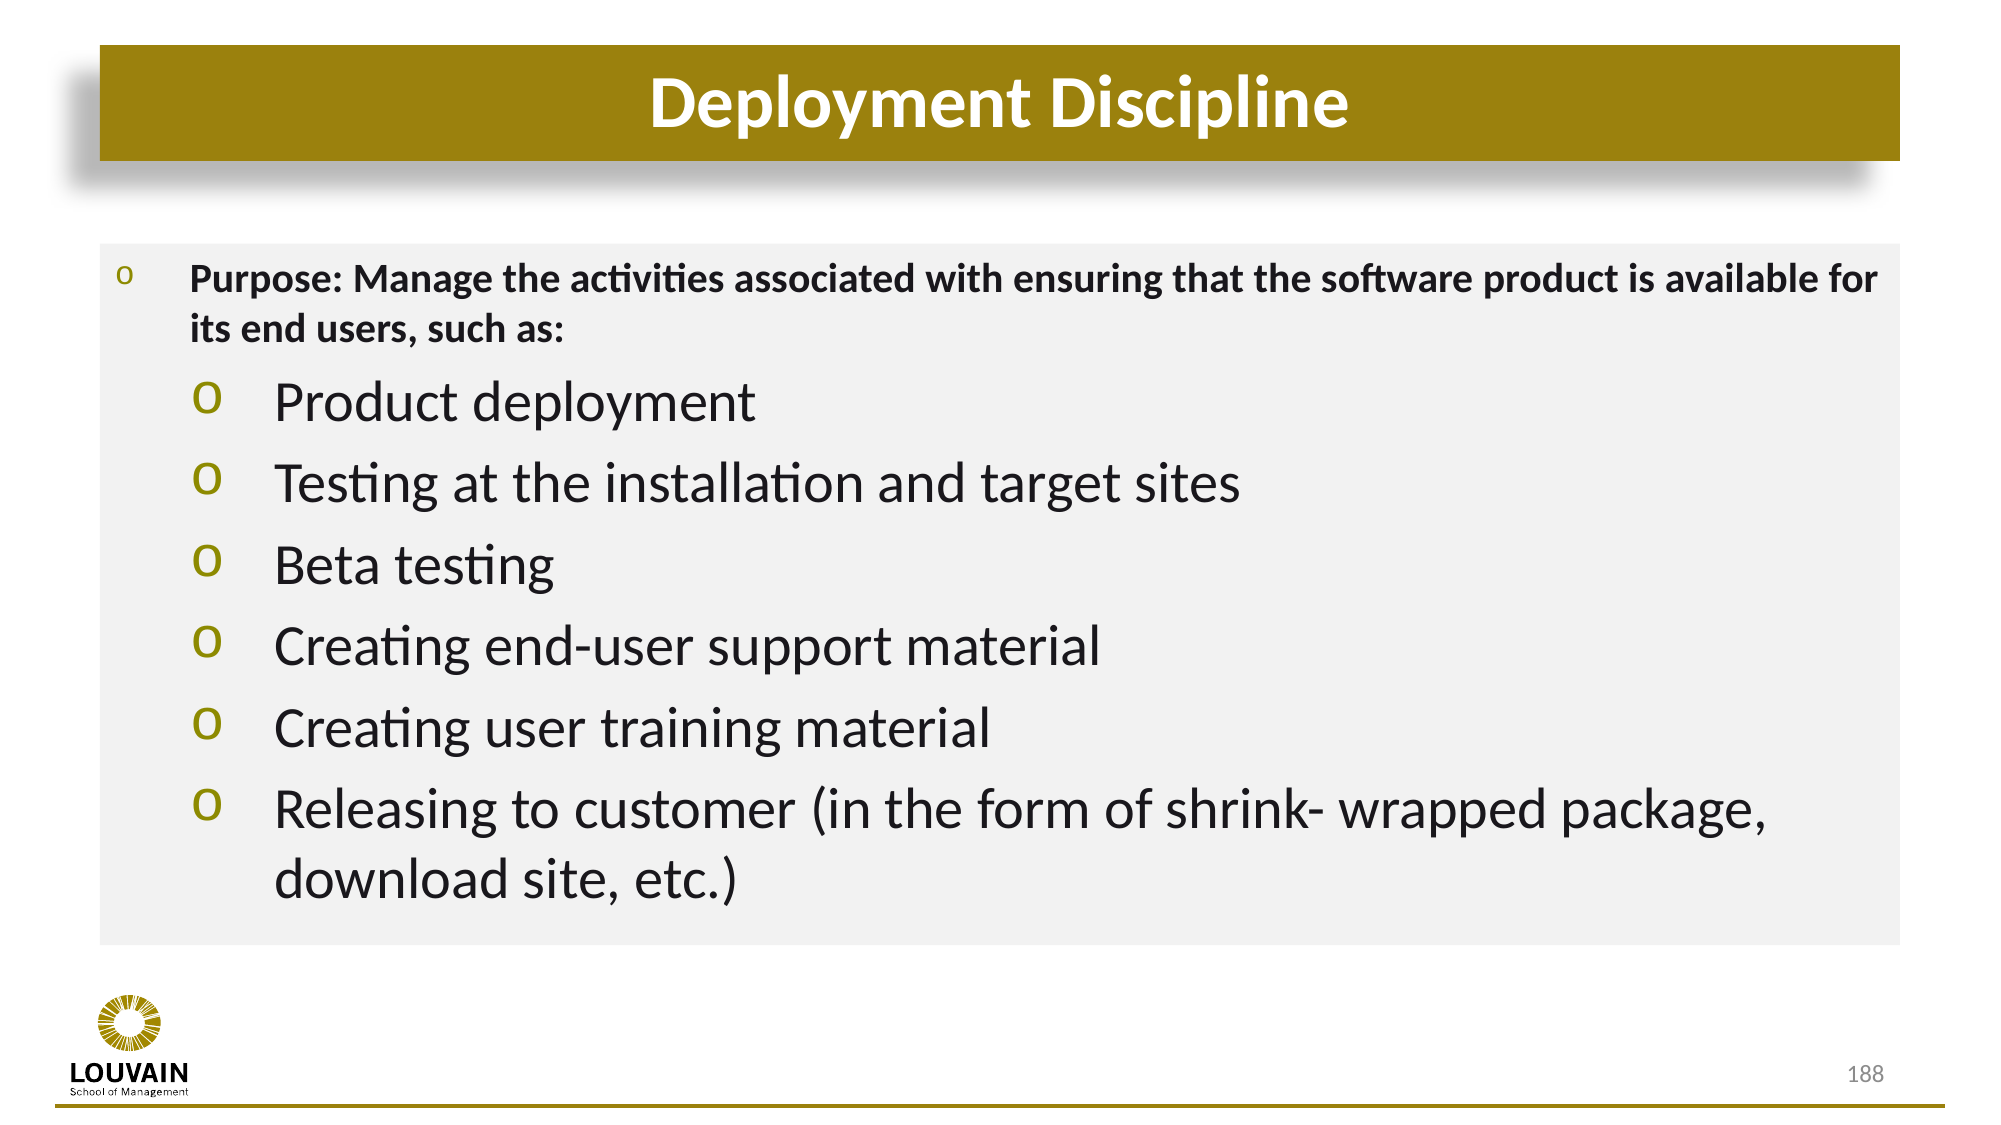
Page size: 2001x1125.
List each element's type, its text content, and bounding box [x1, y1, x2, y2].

slide_number 188 [1433, 1042, 1900, 1103]
list Purpose: Manage the activities associated with ensuring that the software product is available for its end users, such as: Product deployment Testing at the installation and target sites Beta testing Creating end-user support material Creating user training material Releasing to customer (in the form of shrink- wrapped package, download site, etc.) [99, 243, 1900, 946]
title Deployment Discipline [99, 45, 1900, 161]
